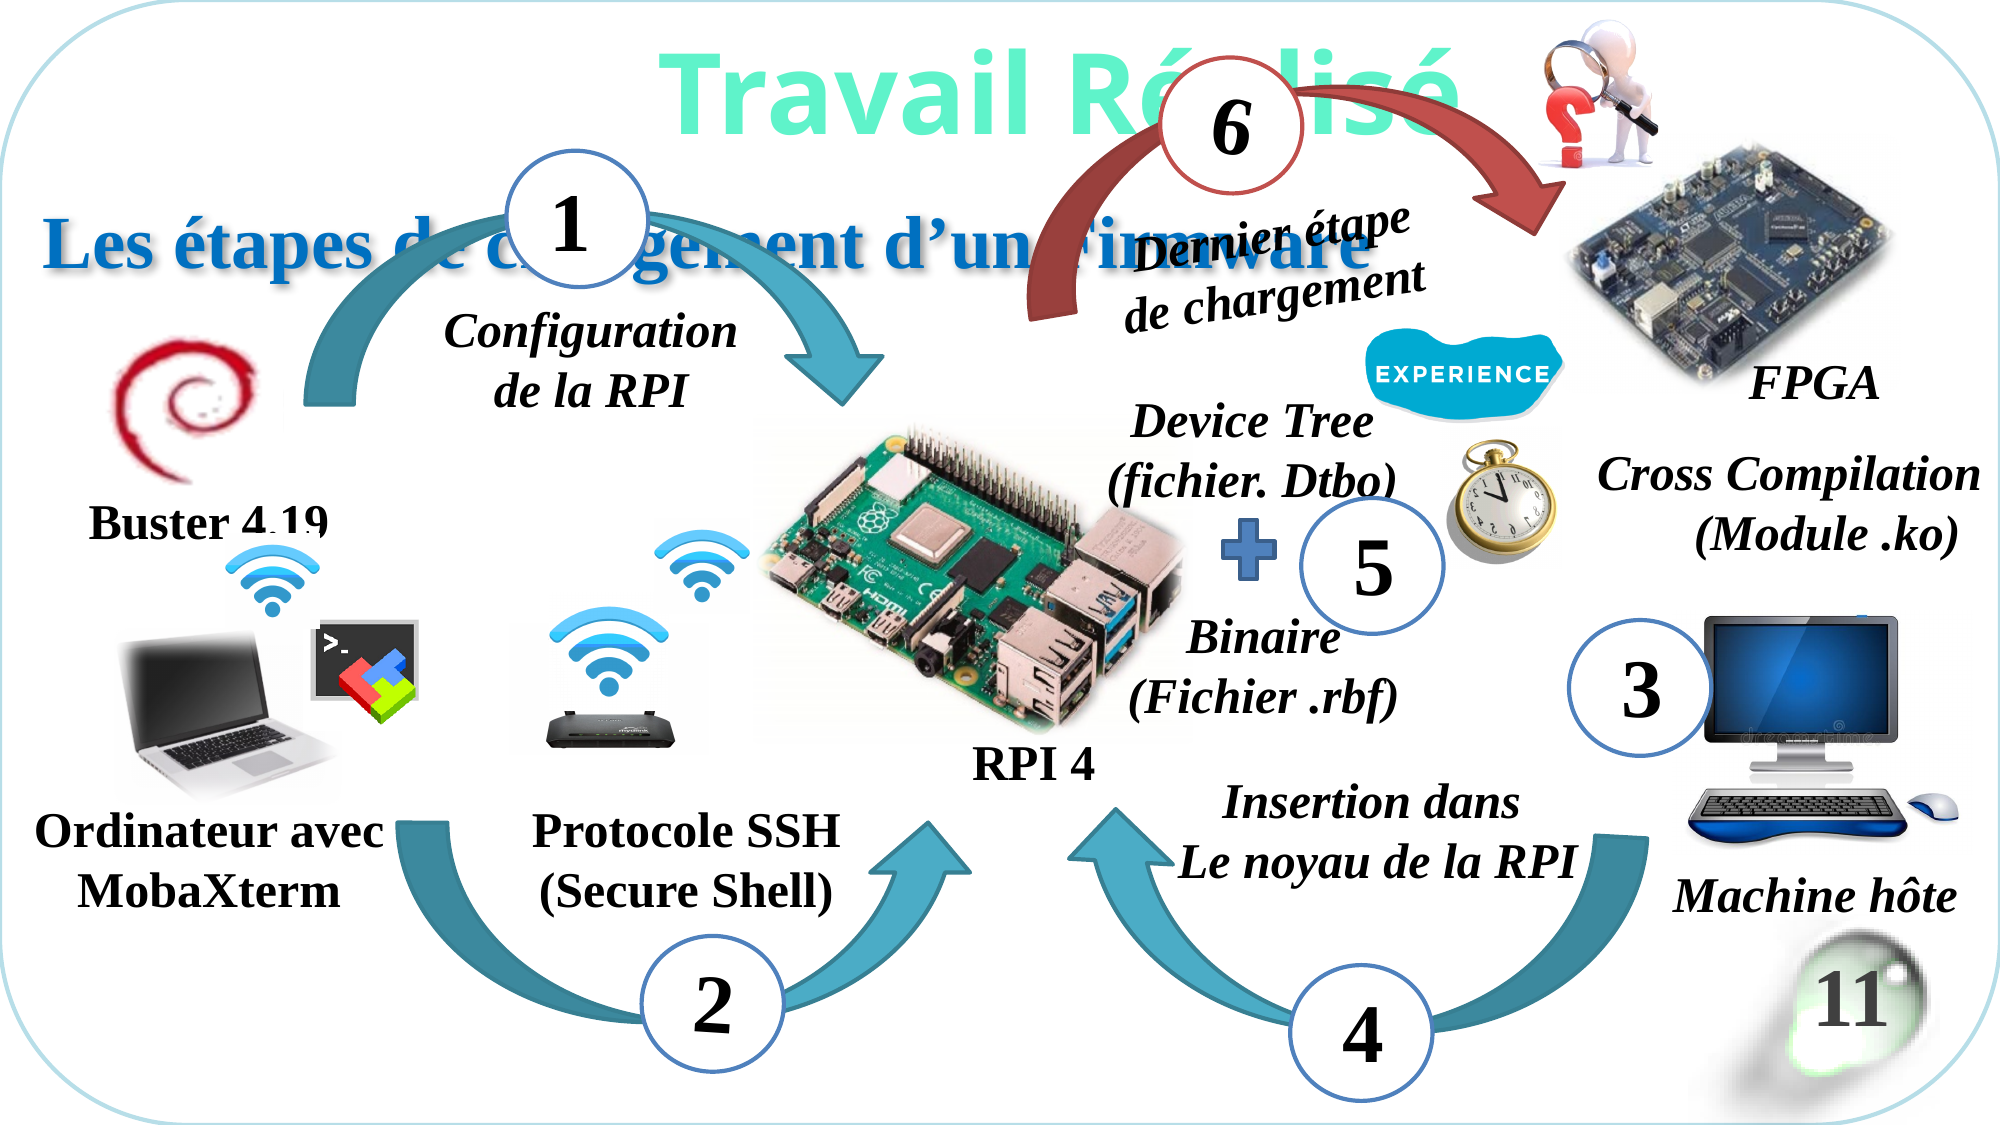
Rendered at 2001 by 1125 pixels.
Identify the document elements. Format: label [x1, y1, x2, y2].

picture [1688, 914, 1940, 1125]
picture [752, 414, 1194, 745]
picture [105, 303, 284, 510]
text_box [509, 591, 709, 756]
picture [654, 518, 751, 615]
text_box [0, 0, 2000, 1125]
picture [112, 533, 451, 807]
picture [1671, 609, 1973, 855]
picture [1360, 10, 1902, 569]
